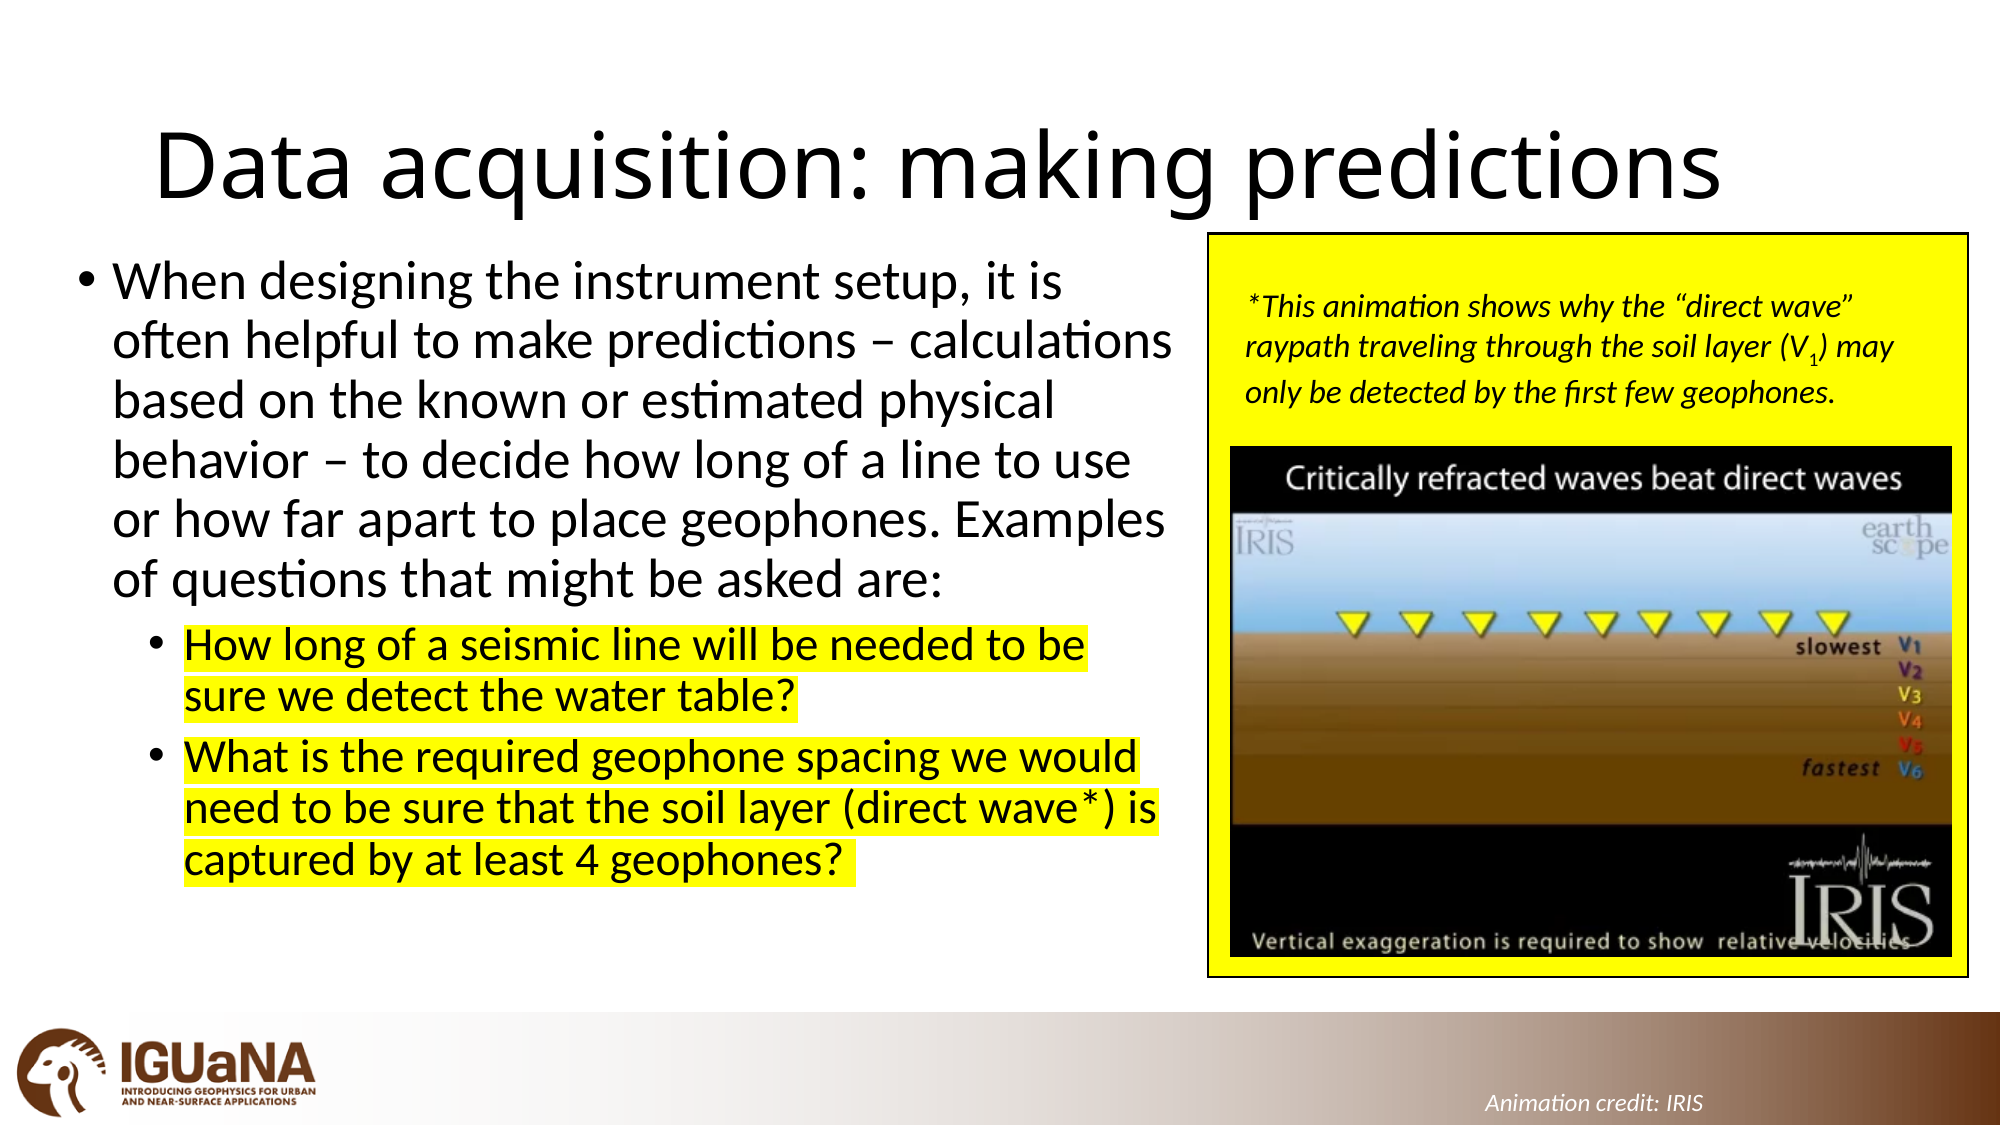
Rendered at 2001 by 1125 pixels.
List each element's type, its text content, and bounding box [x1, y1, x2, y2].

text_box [1229, 445, 1953, 958]
text_box *This animation shows why the “direct wave” raypath traveling through the soil layer (V1) may only be detected by the first few geophones. [1230, 277, 1937, 418]
picture [0, 1012, 2000, 1125]
text_box [1207, 232, 1969, 978]
list When designing the instrument setup, it is often helpful to make predictions – calculations based on the known or estimated physical behavior – to decide how long of a line to use or how far apart to place geophones. Examples of questions that might be asked are: How long of a seismic line will be needed to be sure we detect the water table? What is the required geophone spacing we would need to be sure that the soil layer (direct wave*) is captured by at least 4 geophones? [62, 244, 1189, 958]
text_box Animation credit: IRIS [1470, 1079, 1719, 1125]
title Data acquisition: making predictions [137, 59, 1863, 278]
